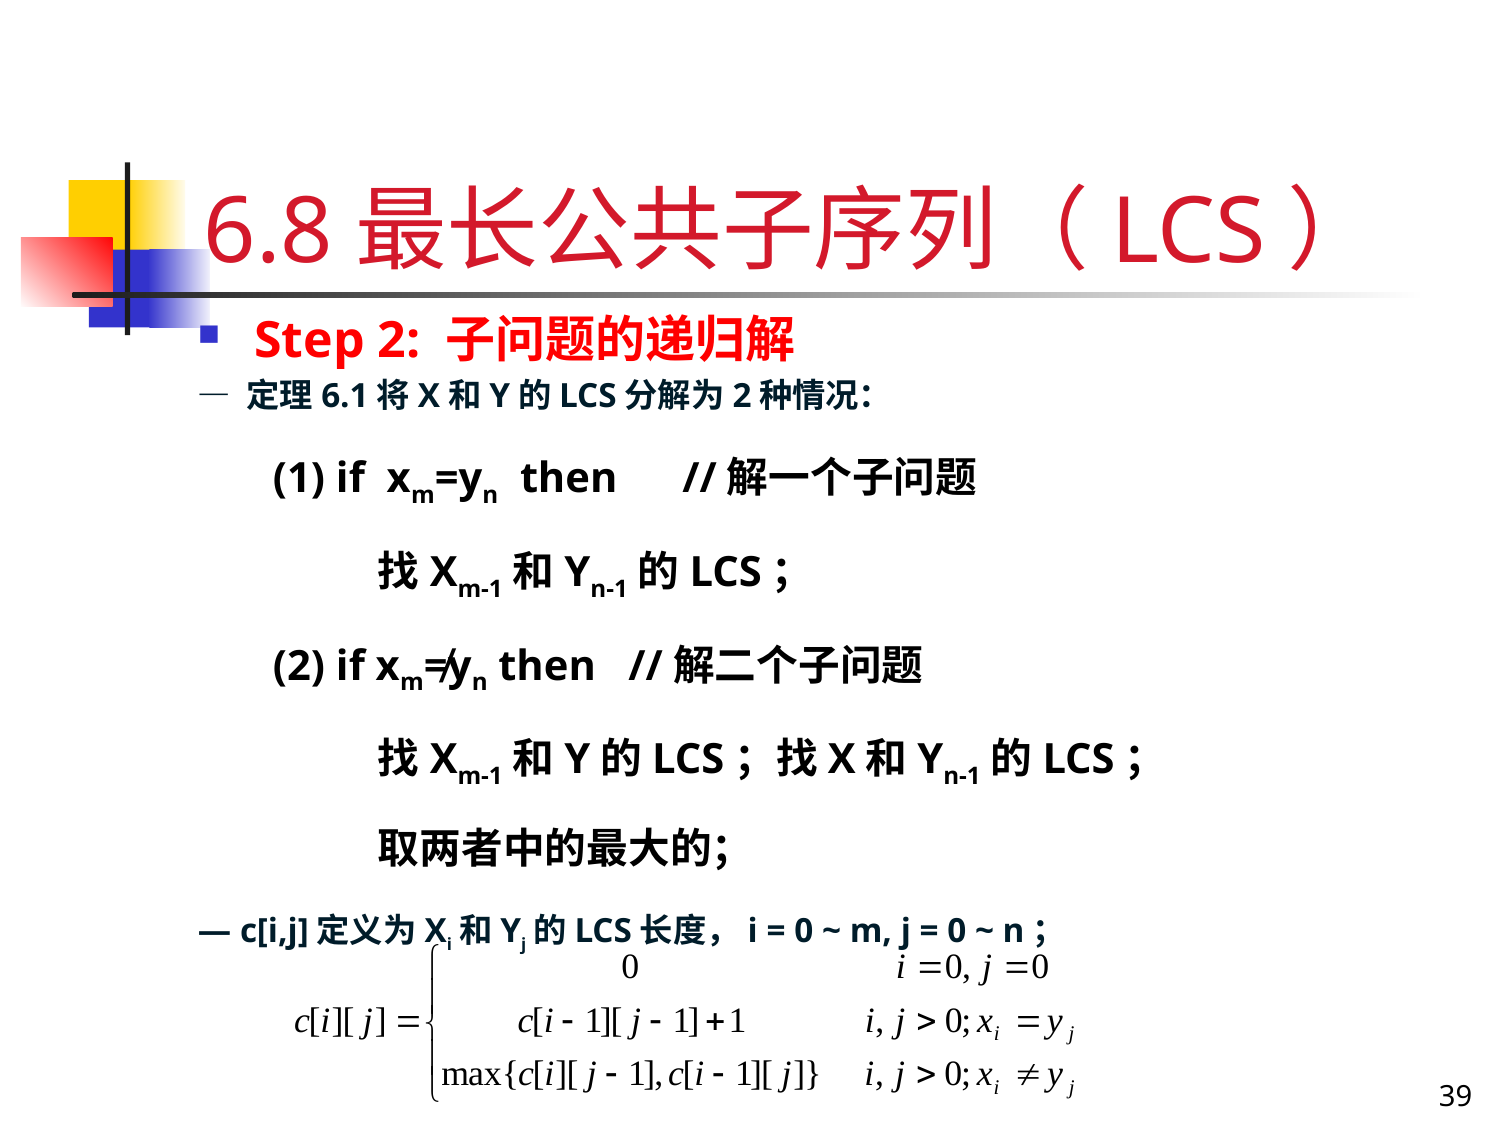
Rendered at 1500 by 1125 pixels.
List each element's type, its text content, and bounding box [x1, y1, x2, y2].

slide_number 39 [1174, 1049, 1488, 1125]
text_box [288, 936, 1087, 1110]
list Step 2: 子问题的递归解 — 定理6.1将X和Y的LCS分解为2种情况： (1) if xm=yn then //解一个子问题 找Xm-1和Yn-1的LCS； (2) if xm≠yn then //解二个子问题 找Xm-1和Y的LCS；找X和Yn-1的LCS； 取两者中的最大的； — c[i,j]定义为Xi和Yj的LCS长度，i = 0 ~ m, j = 0 ~ n； [183, 300, 1458, 1113]
title 6.8最长公共子序列（LCS） [188, 101, 1468, 289]
